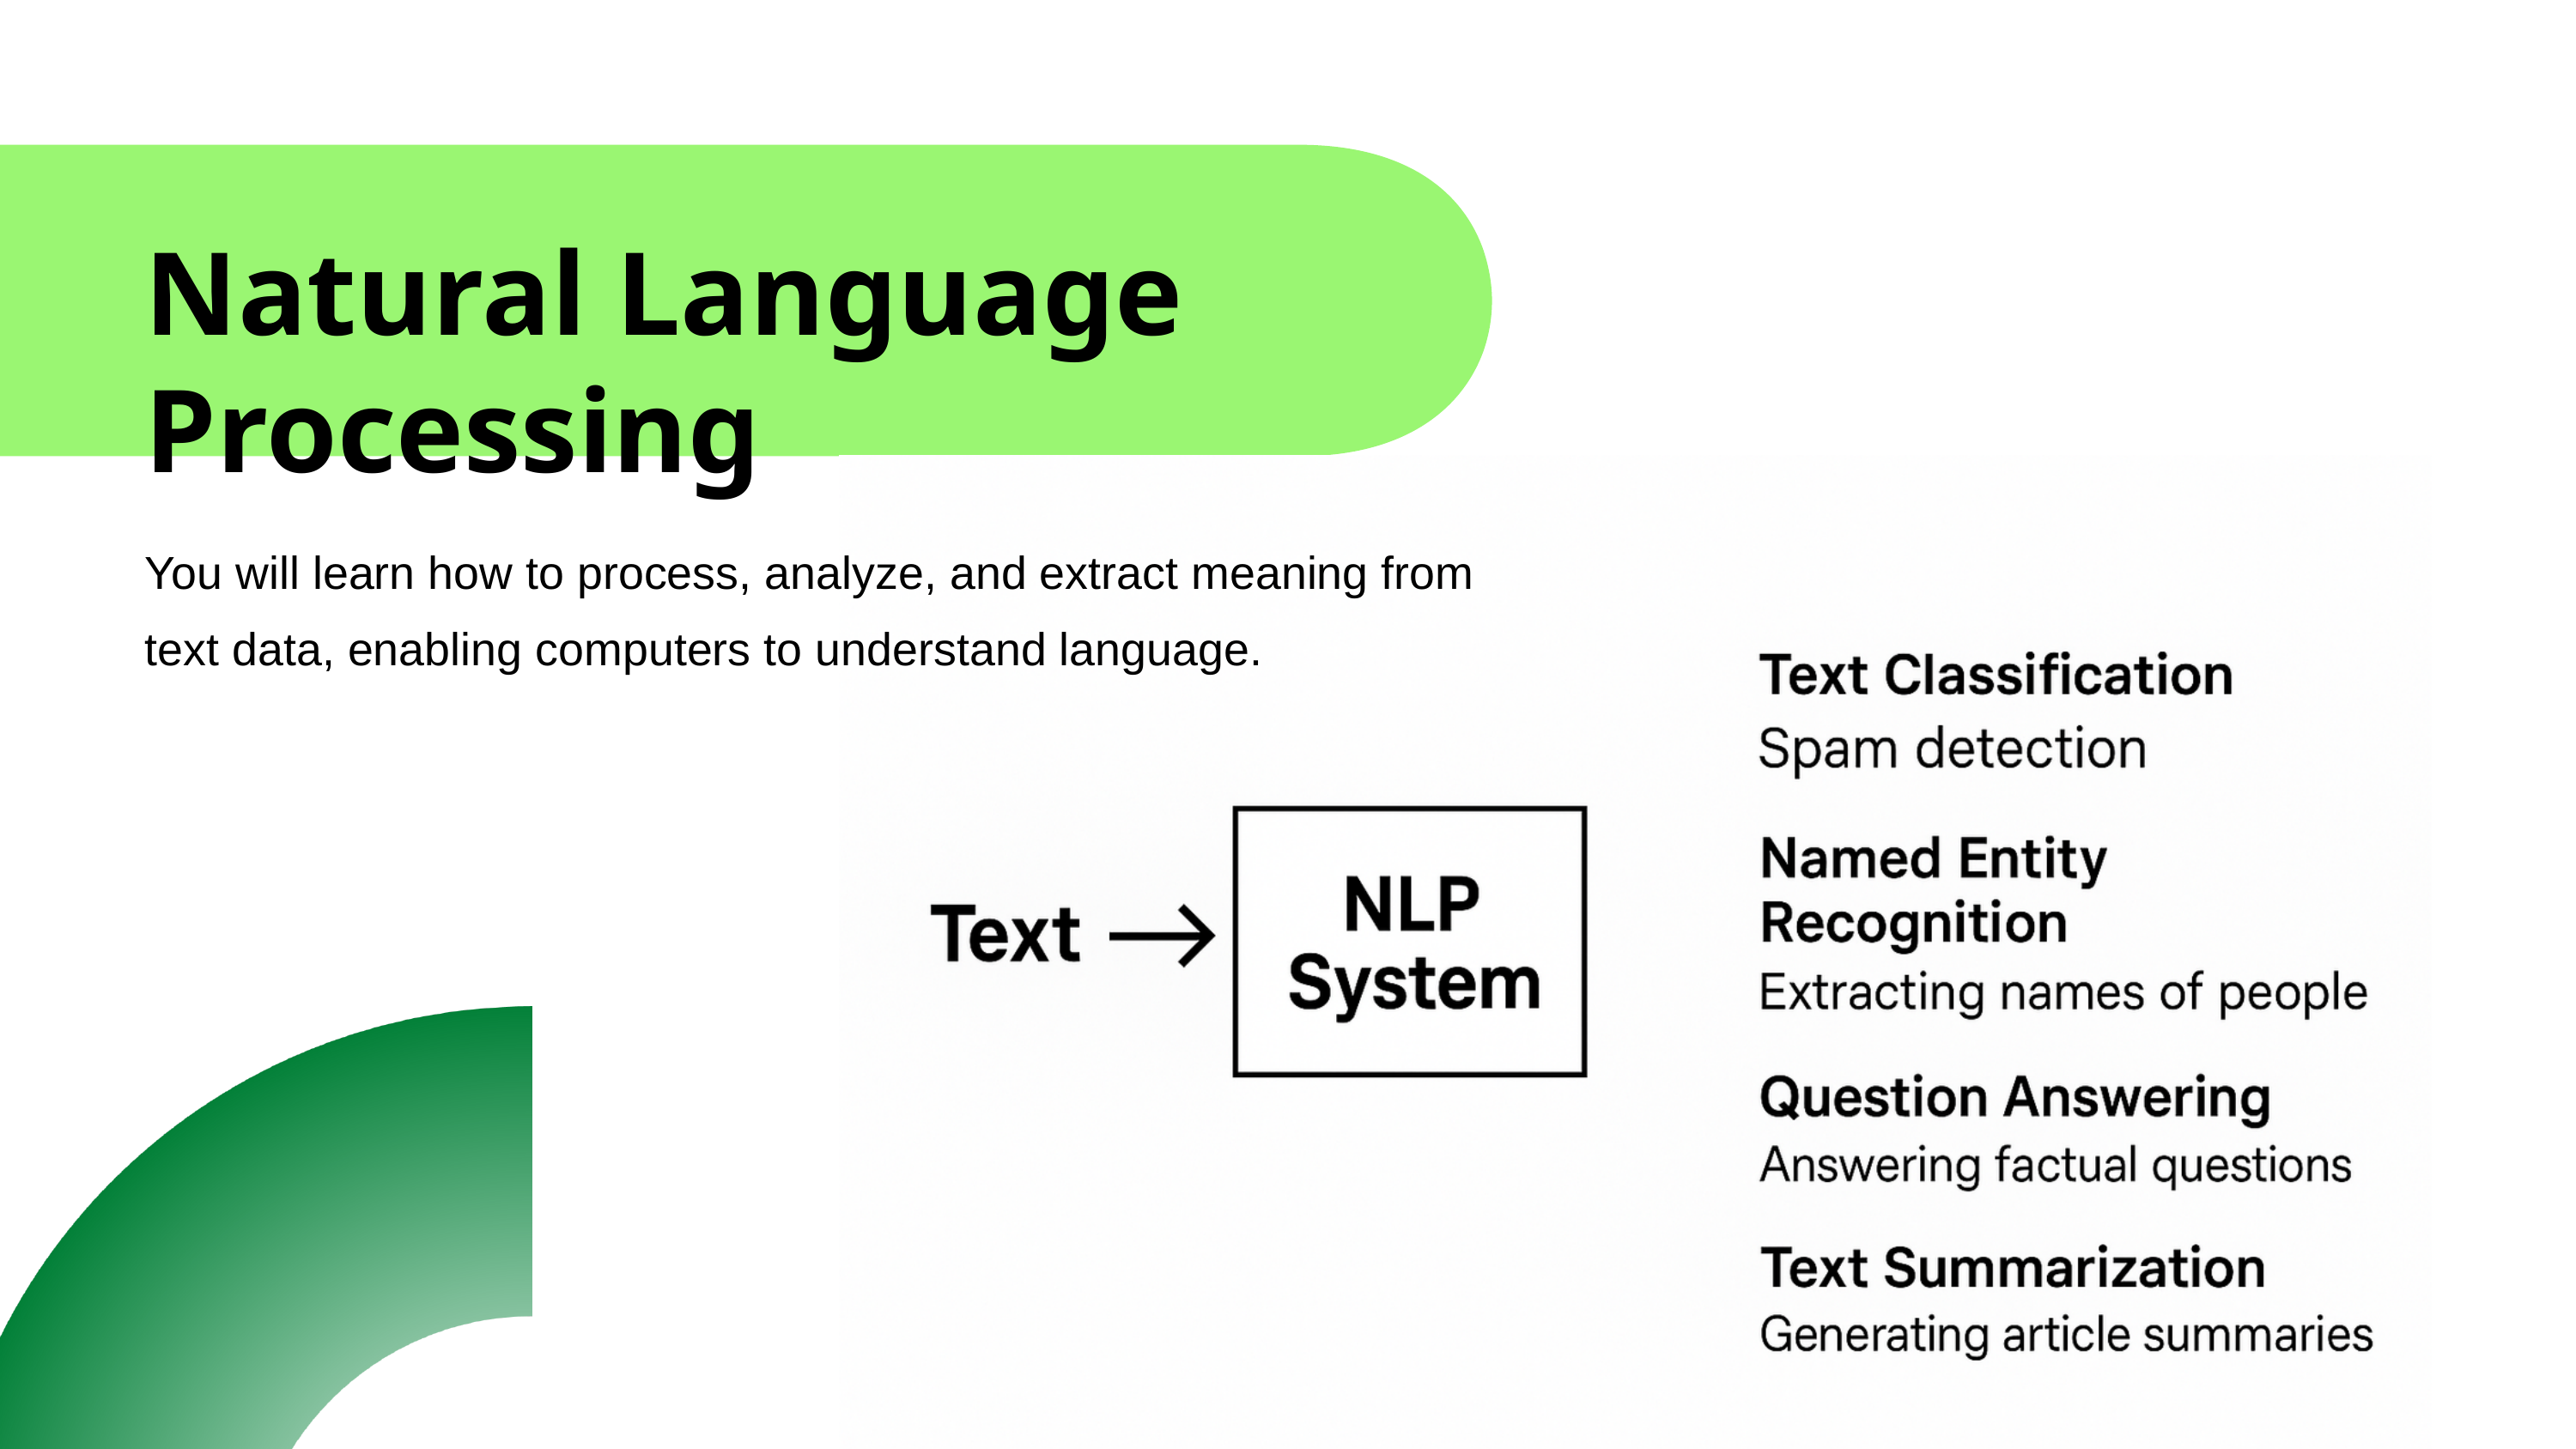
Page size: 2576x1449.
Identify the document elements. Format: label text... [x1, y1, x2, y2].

text_box [839, 455, 2432, 1449]
text_box Natural Language Processing [144, 221, 443, 496]
text_box [0, 1006, 532, 1449]
text_box Natural Language Processing [766, 221, 1433, 496]
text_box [447, 0, 760, 1190]
text_box You will learn how to process, analyze, and extract meaning from text data, enabling computers to understand language. [144, 521, 443, 676]
text_box You will learn how to process, analyze, and extract meaning from text data, enabling computers to understand language. [766, 521, 1492, 676]
